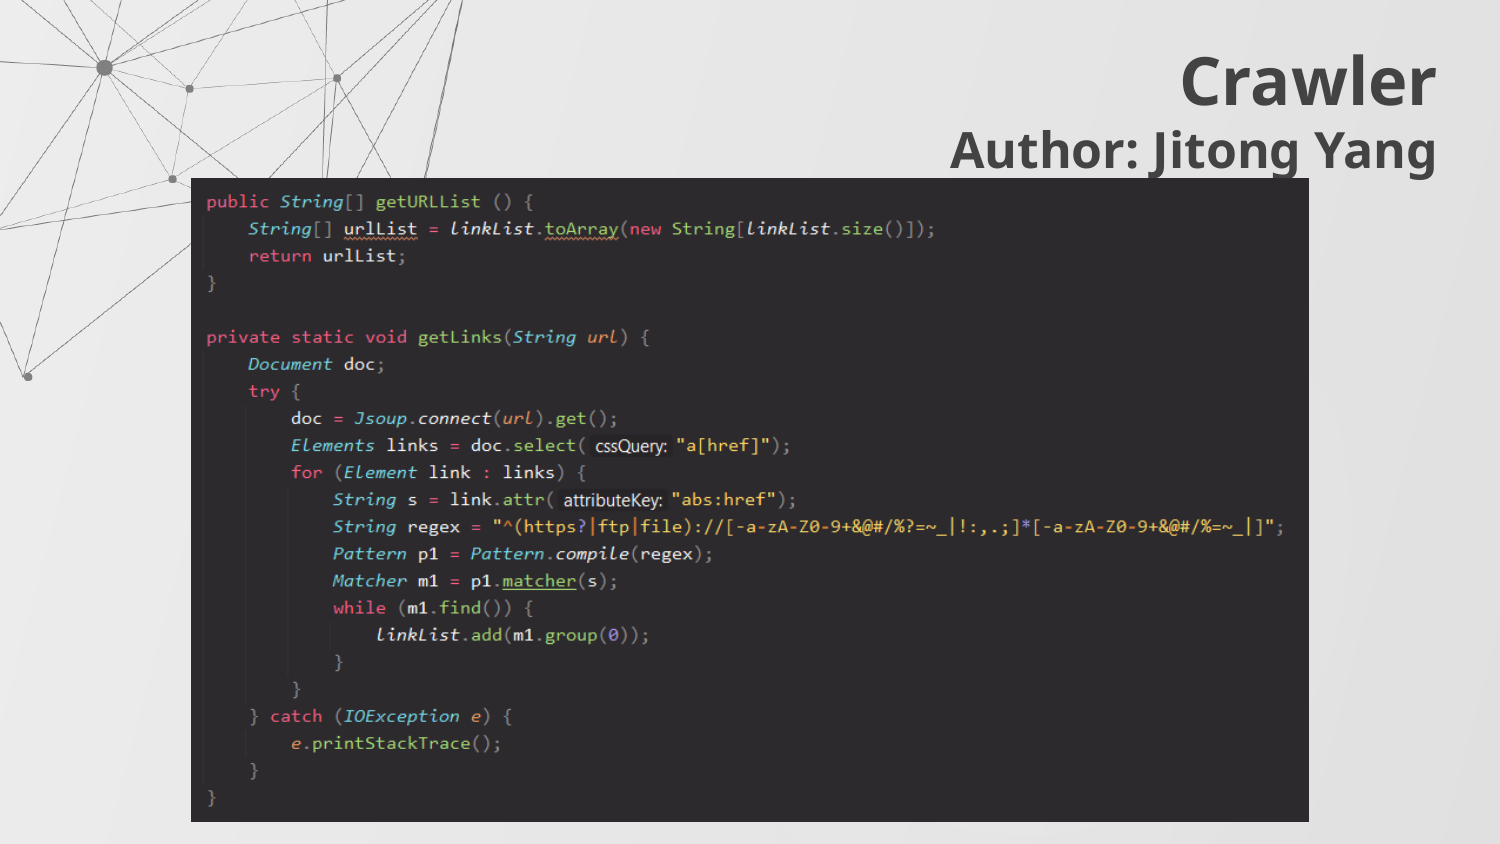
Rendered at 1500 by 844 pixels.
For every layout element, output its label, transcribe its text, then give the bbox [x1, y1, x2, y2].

picture [0, 0, 1500, 844]
title Crawler Author: Jitong Yang [894, 23, 1454, 179]
